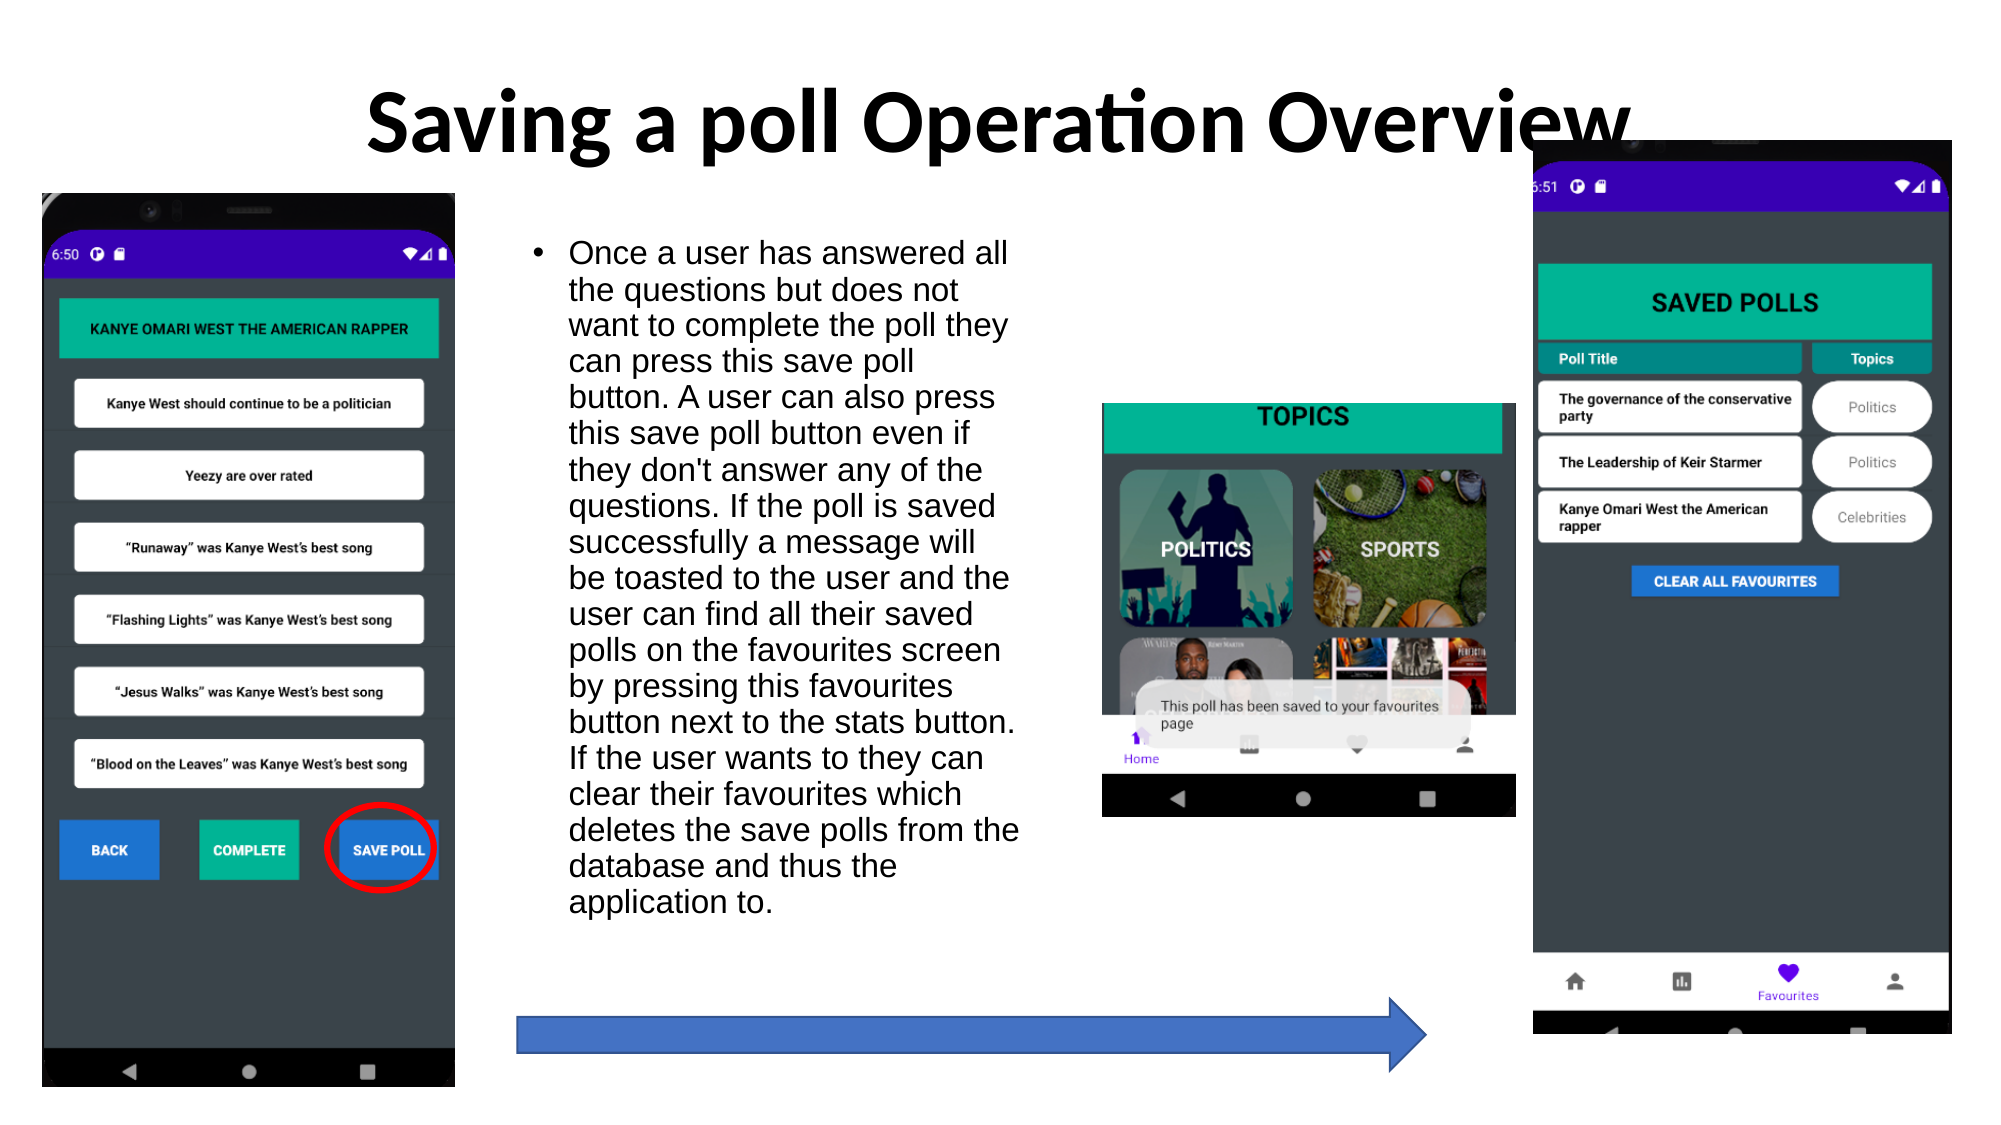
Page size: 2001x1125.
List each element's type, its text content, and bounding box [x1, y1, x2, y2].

picture [1101, 403, 1516, 817]
picture [42, 193, 455, 1087]
text_box [516, 996, 1428, 1074]
picture [1533, 140, 1952, 1034]
list Once a user has answered all the questions but does not want to complete the poll they can press this save poll button. A user can also press this save poll button even if they don't answer any of the questions. If the poll is saved successfully a message will be toasted to the user and the user can find all their saved polls on the favourites screen by pressing this favourites button next to the stats button. If the user wants to they can clear their favourites which deletes the save polls from the database and thus the application to. [517, 228, 1037, 943]
title Saving a poll Operation Overview [137, 14, 1863, 232]
